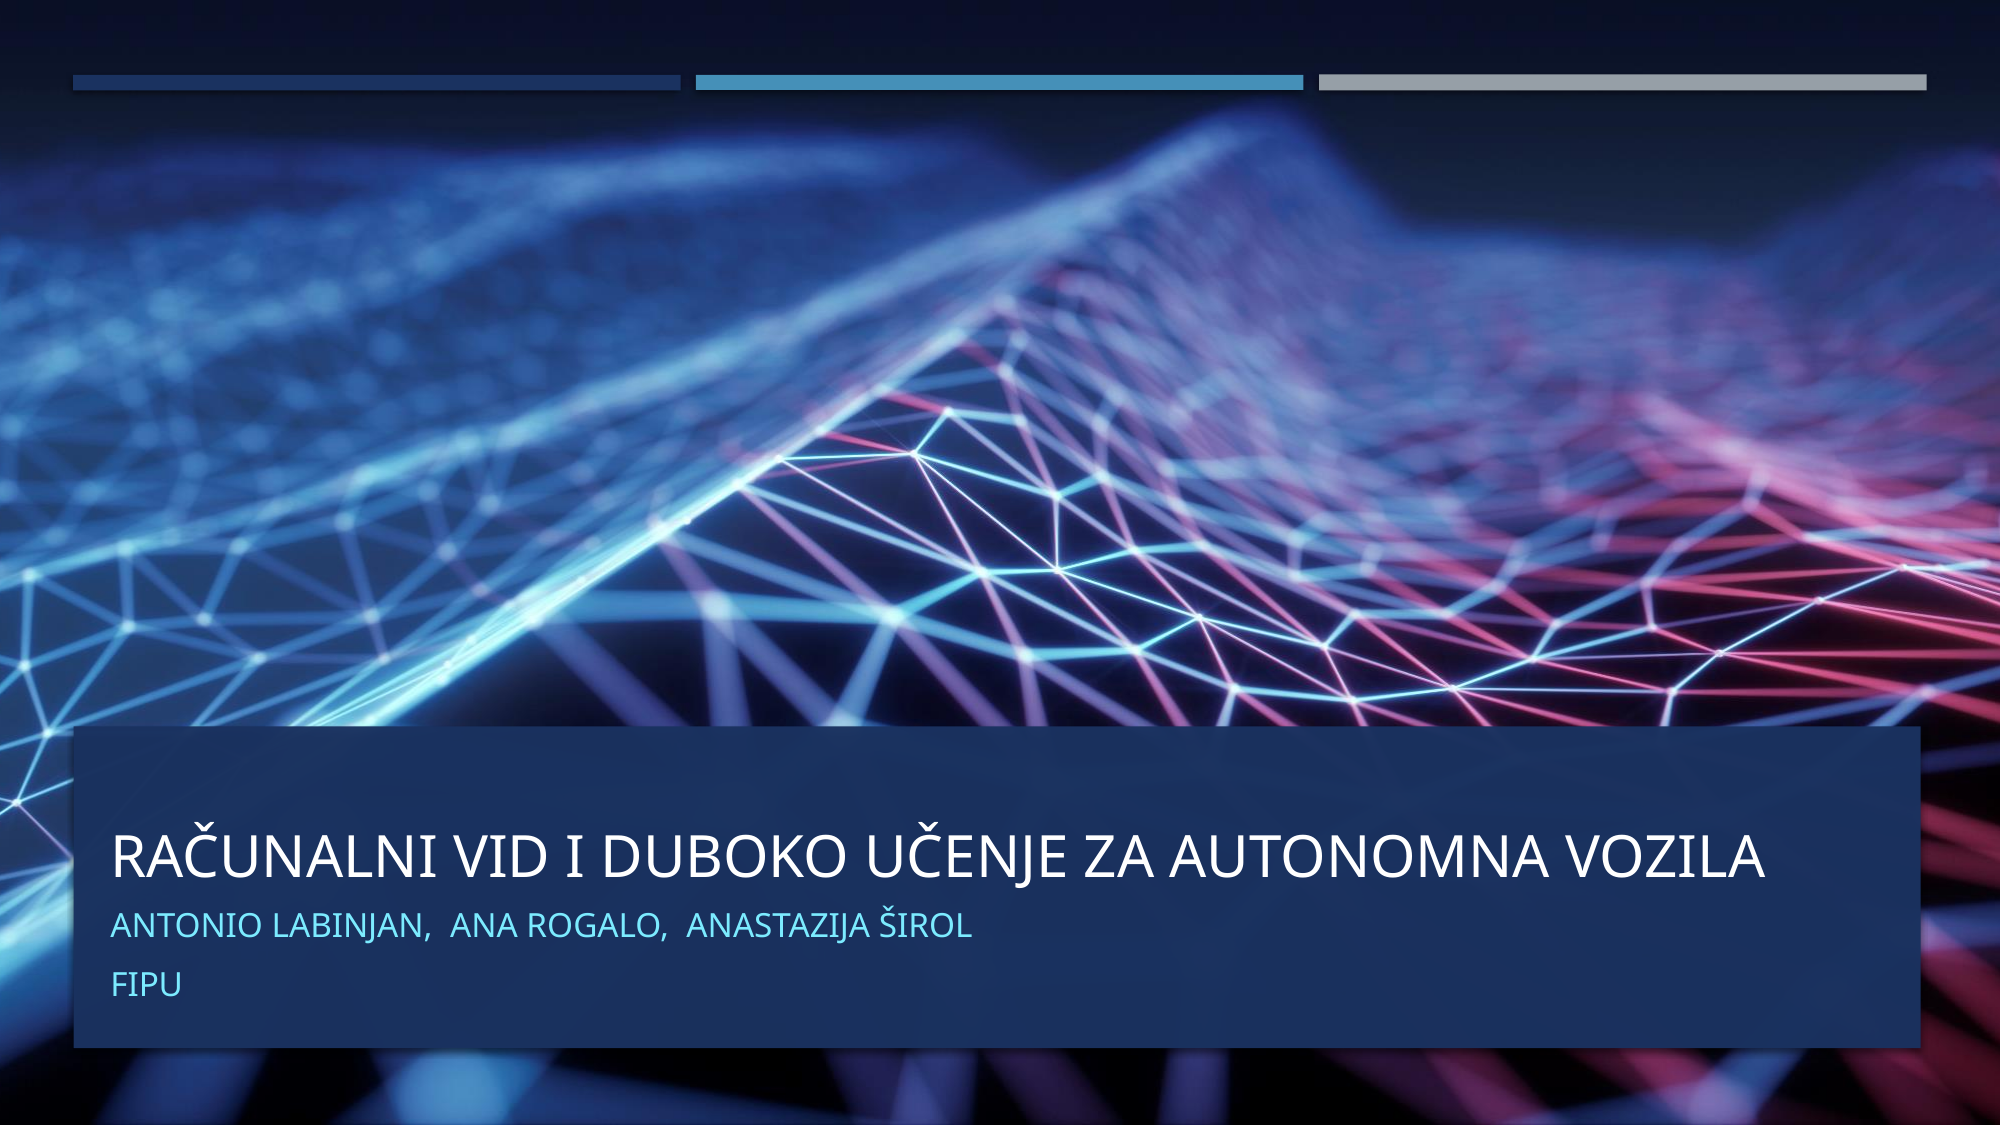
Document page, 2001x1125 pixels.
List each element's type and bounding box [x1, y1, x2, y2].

picture [0, 0, 2000, 1125]
text_box [72, 73, 1928, 92]
